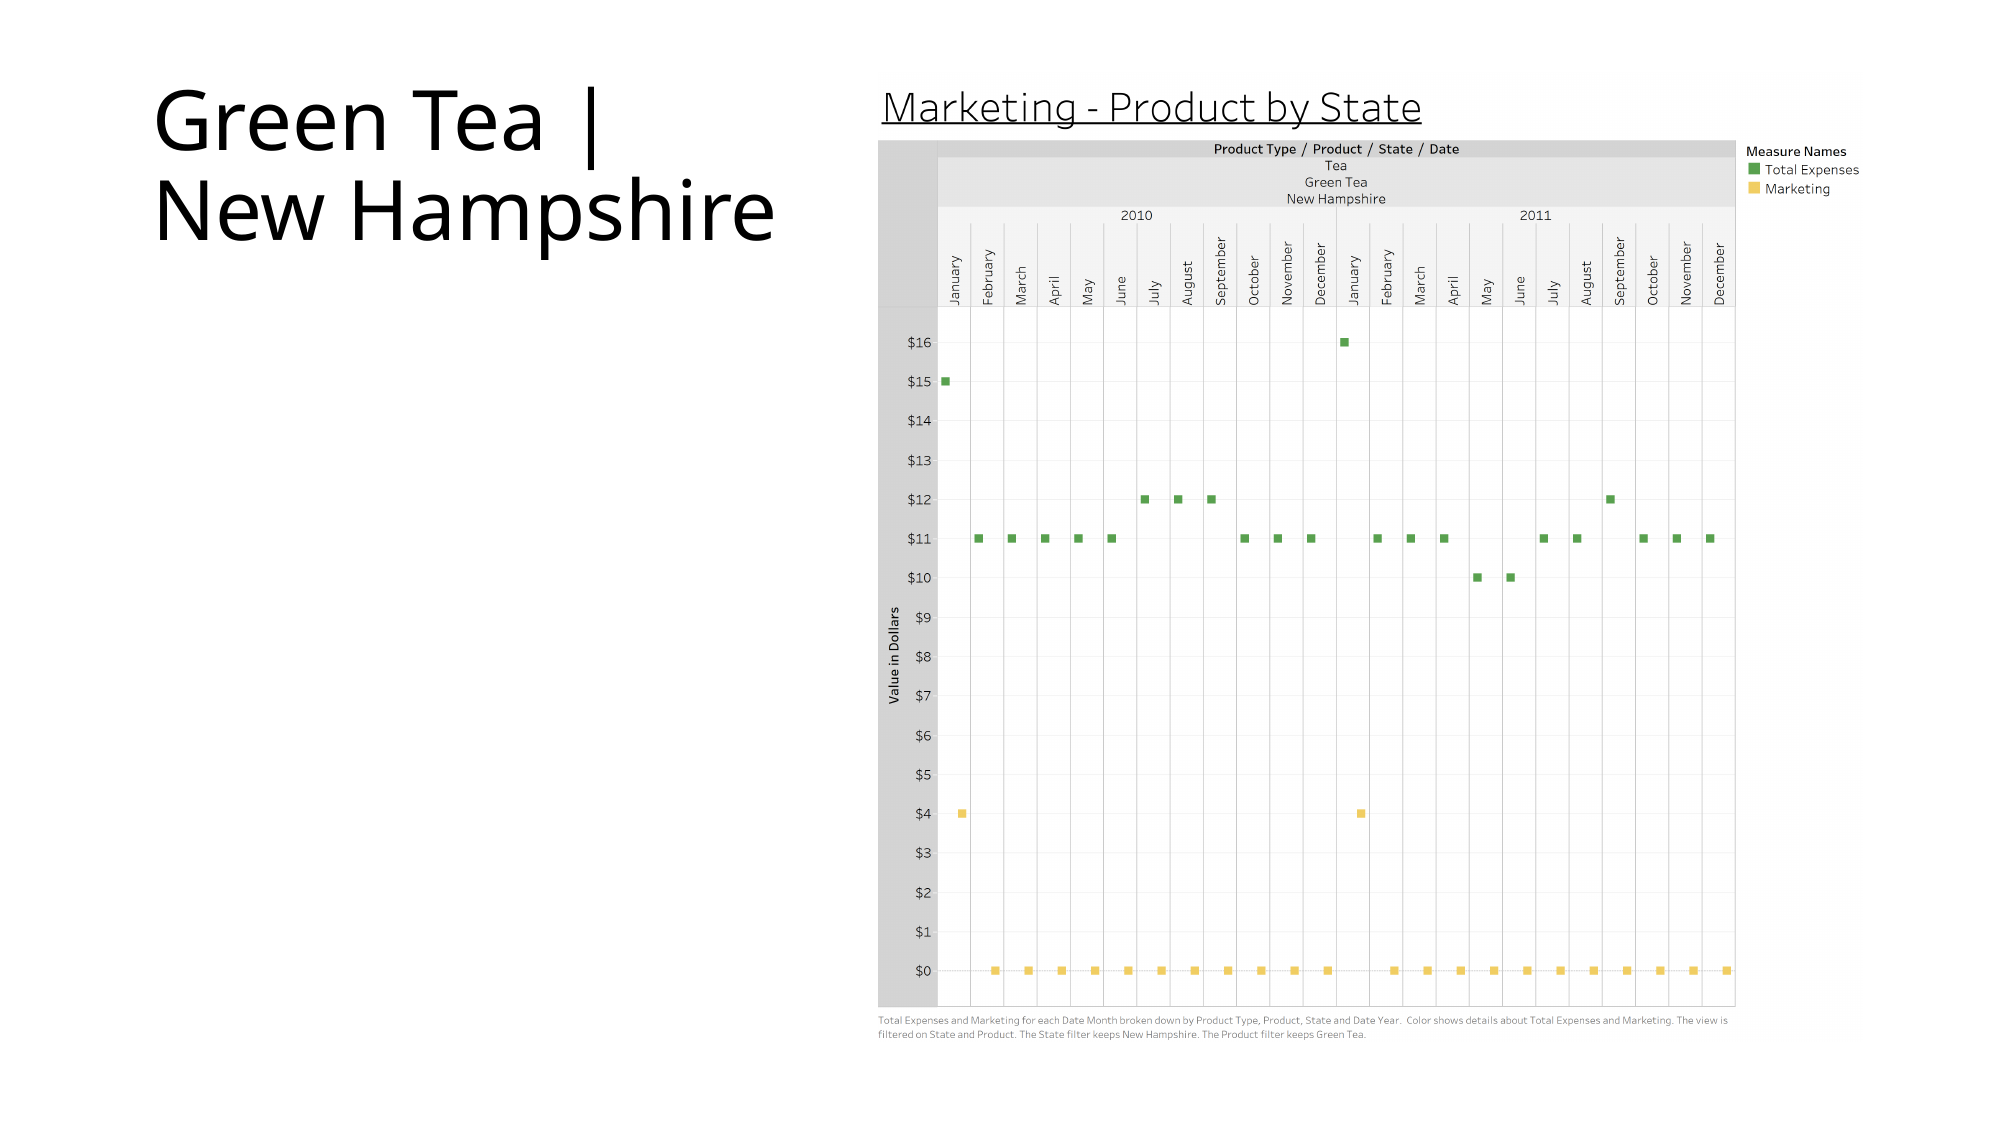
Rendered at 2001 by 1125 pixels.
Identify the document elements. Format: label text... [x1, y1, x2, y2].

title Green Tea | New Hampshire [137, 59, 1863, 278]
picture [878, 72, 1863, 1042]
